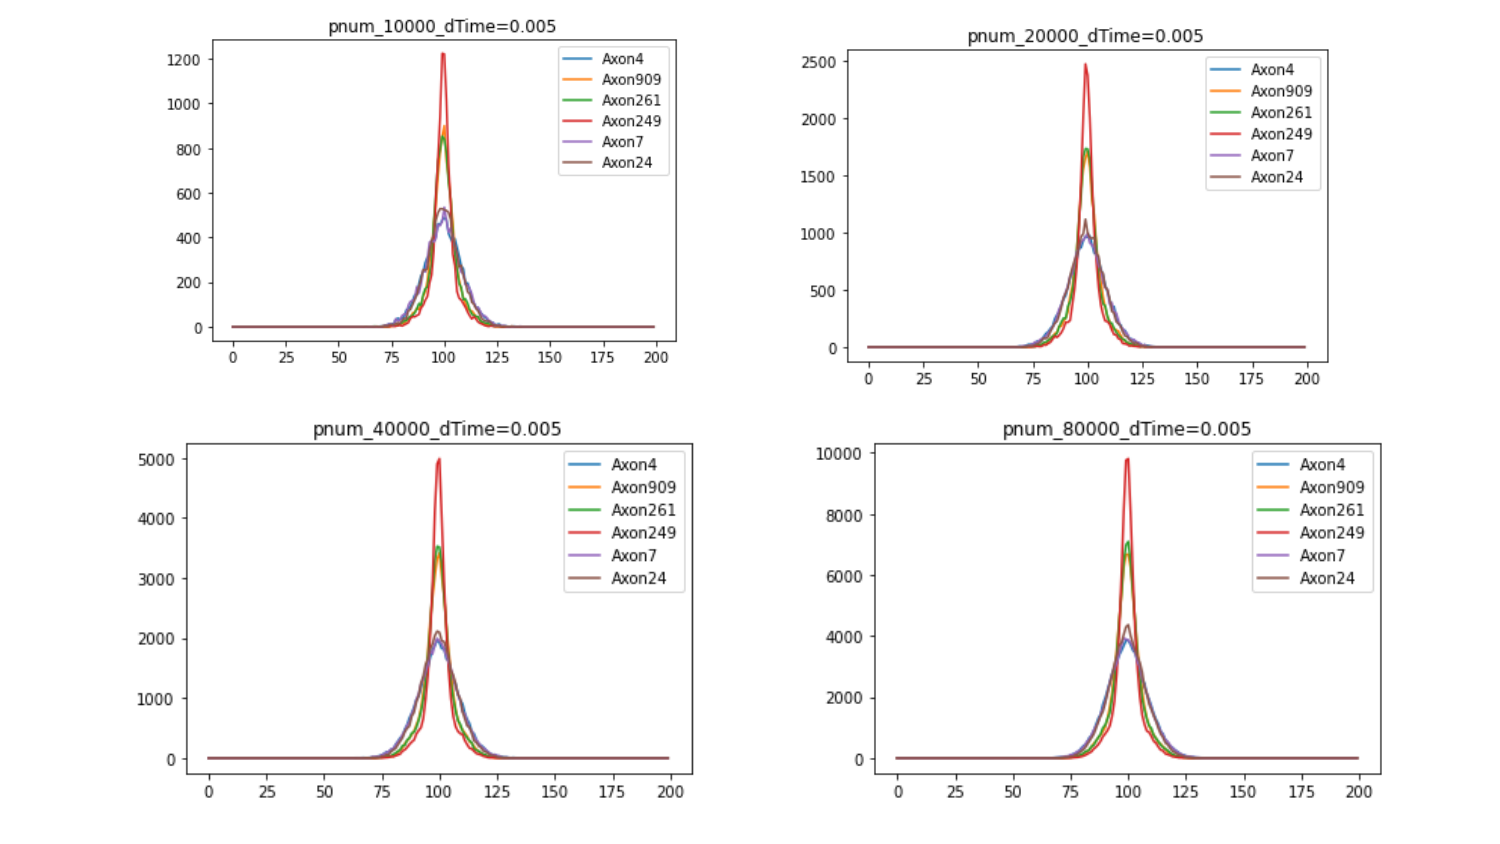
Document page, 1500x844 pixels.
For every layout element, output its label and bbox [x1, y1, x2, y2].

picture [790, 17, 1336, 396]
picture [157, 9, 684, 374]
picture [125, 410, 702, 810]
picture [805, 410, 1391, 810]
